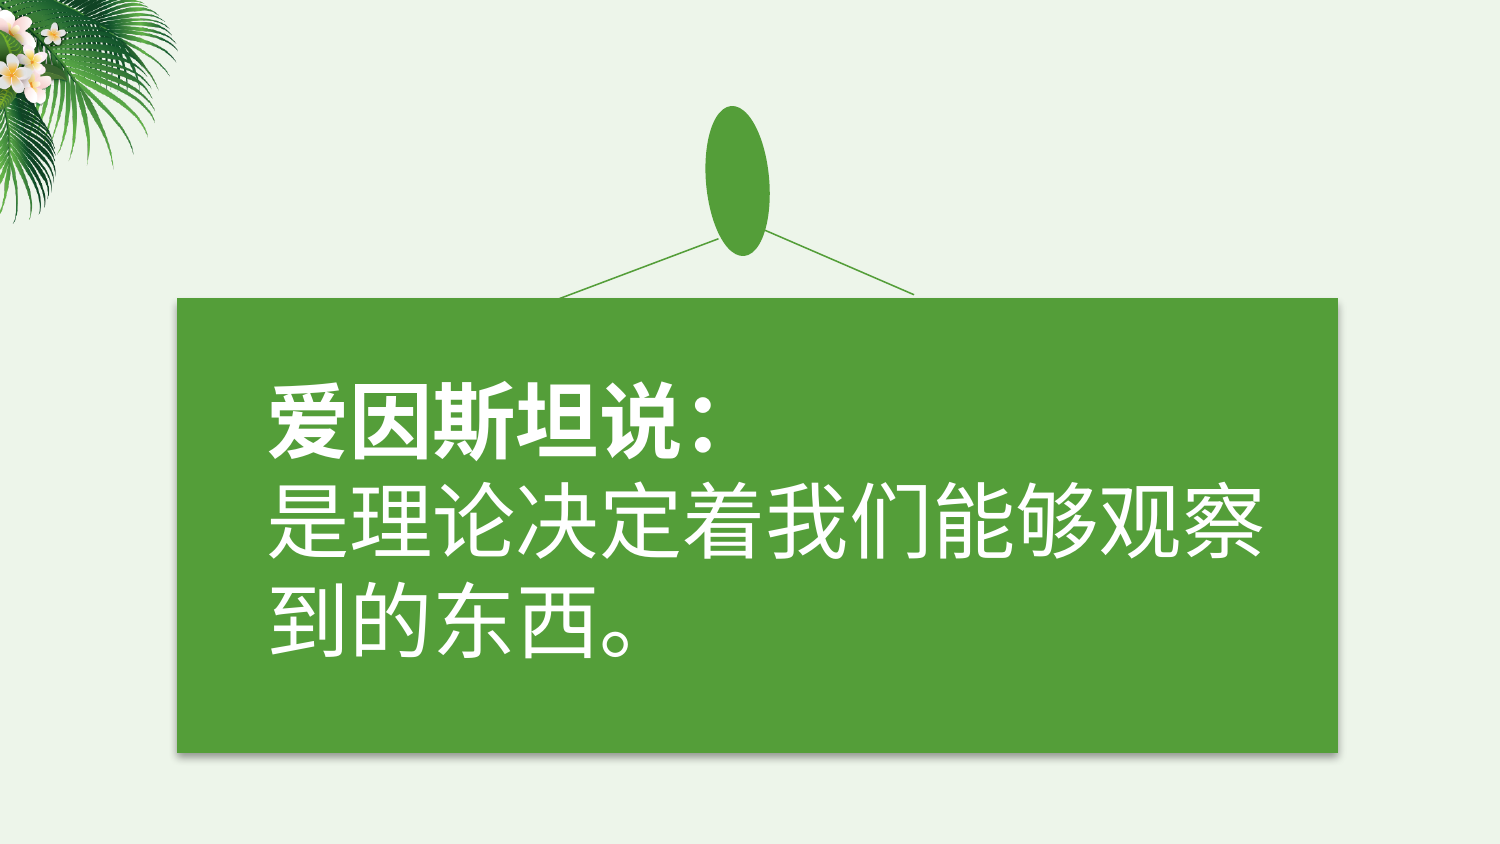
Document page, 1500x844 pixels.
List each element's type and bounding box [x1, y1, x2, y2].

text_box [178, 107, 1337, 752]
picture [0, 0, 178, 224]
